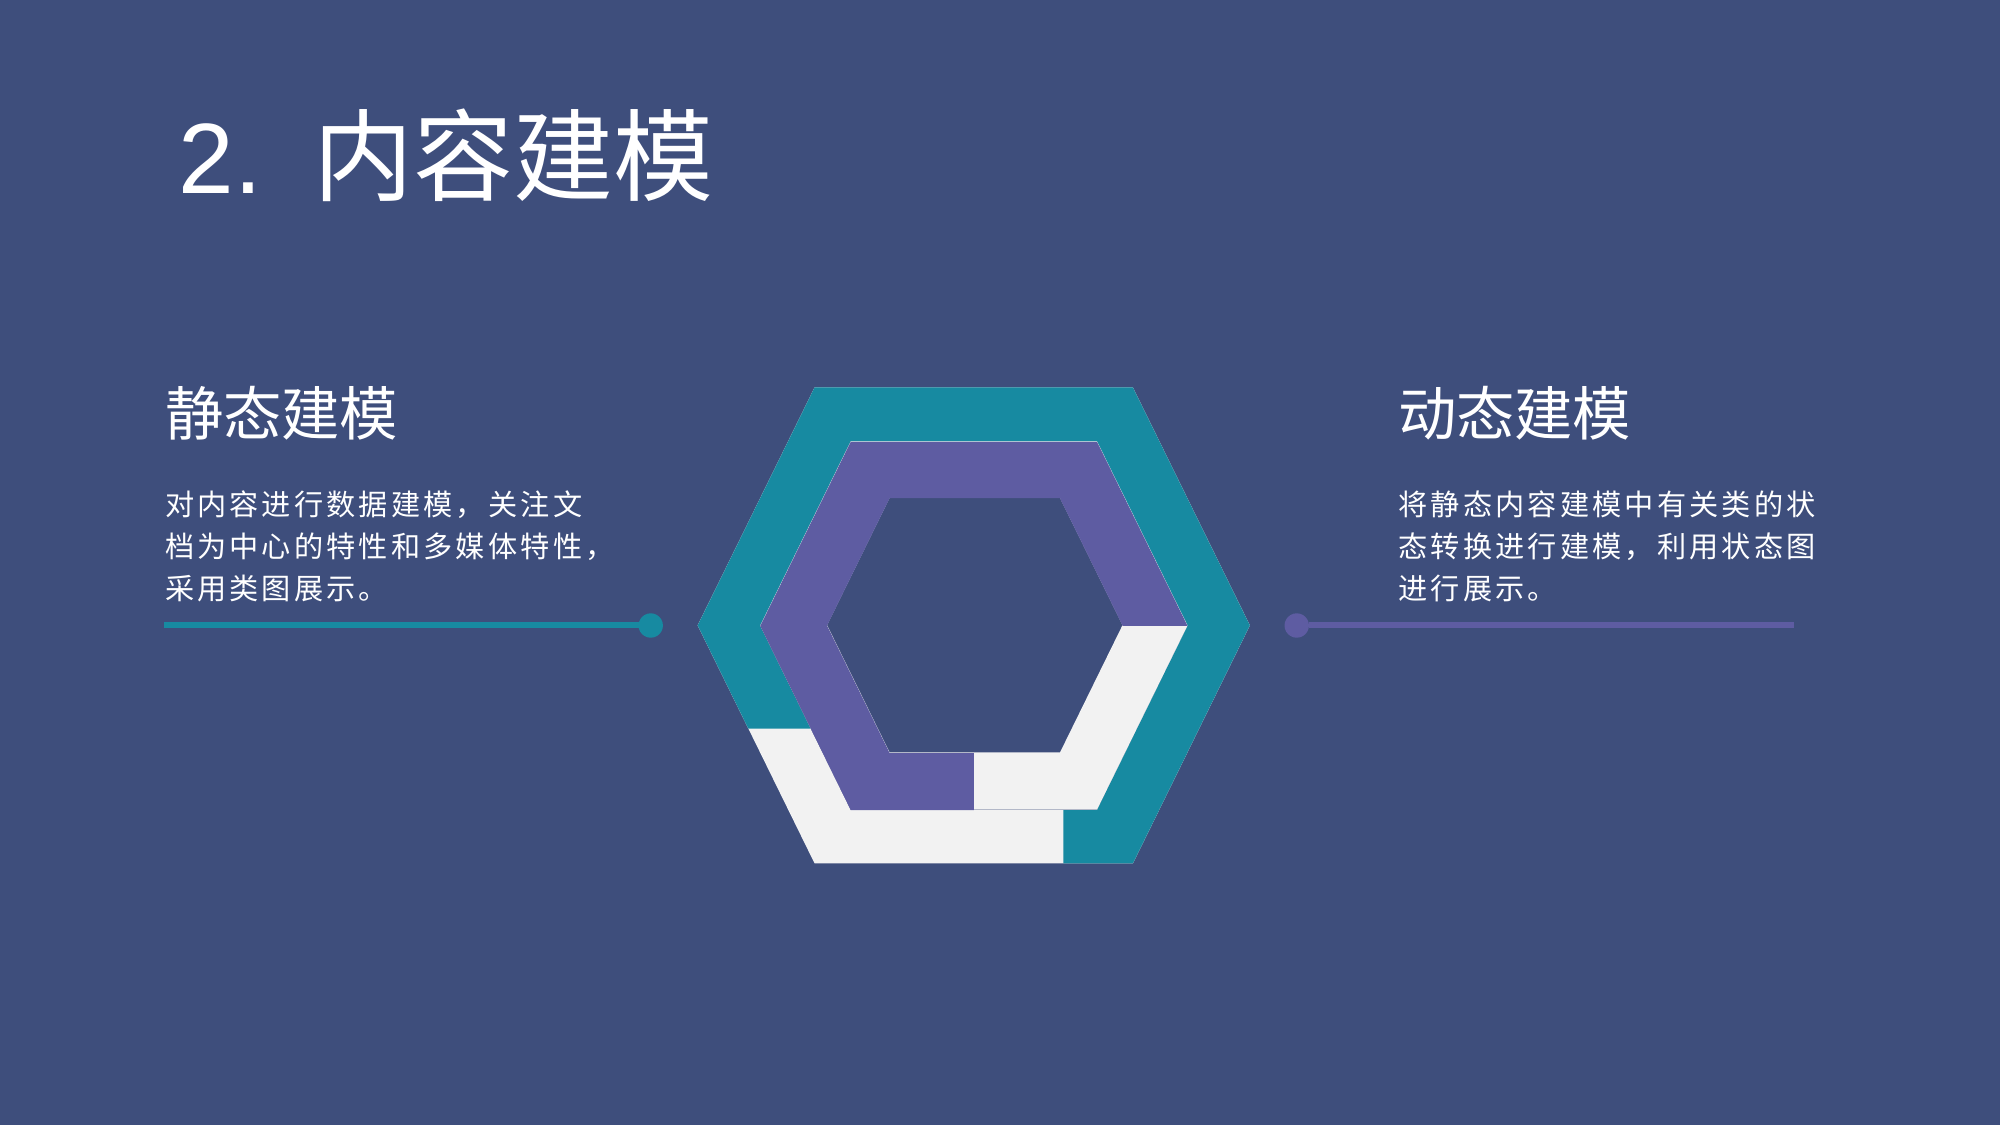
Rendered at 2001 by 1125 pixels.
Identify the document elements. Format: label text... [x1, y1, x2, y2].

text_box 将静态内容建模中有关类的状态转换进行建模，利用状态图进行展示。 [1383, 479, 1856, 626]
text_box 动态建模 [1383, 382, 1856, 447]
text_box 静态建模 [150, 381, 623, 447]
text_box [759, 440, 1190, 812]
text_box 2. 内容建模 [163, 78, 1708, 205]
text_box [637, 612, 664, 639]
text_box [747, 730, 1062, 865]
text_box 对内容进行数据建模，关注文档为中心的特性和多媒体特性，采用类图展示。 [150, 479, 623, 626]
text_box [696, 386, 1251, 865]
text_box [1283, 612, 1310, 639]
text_box [975, 627, 1188, 811]
